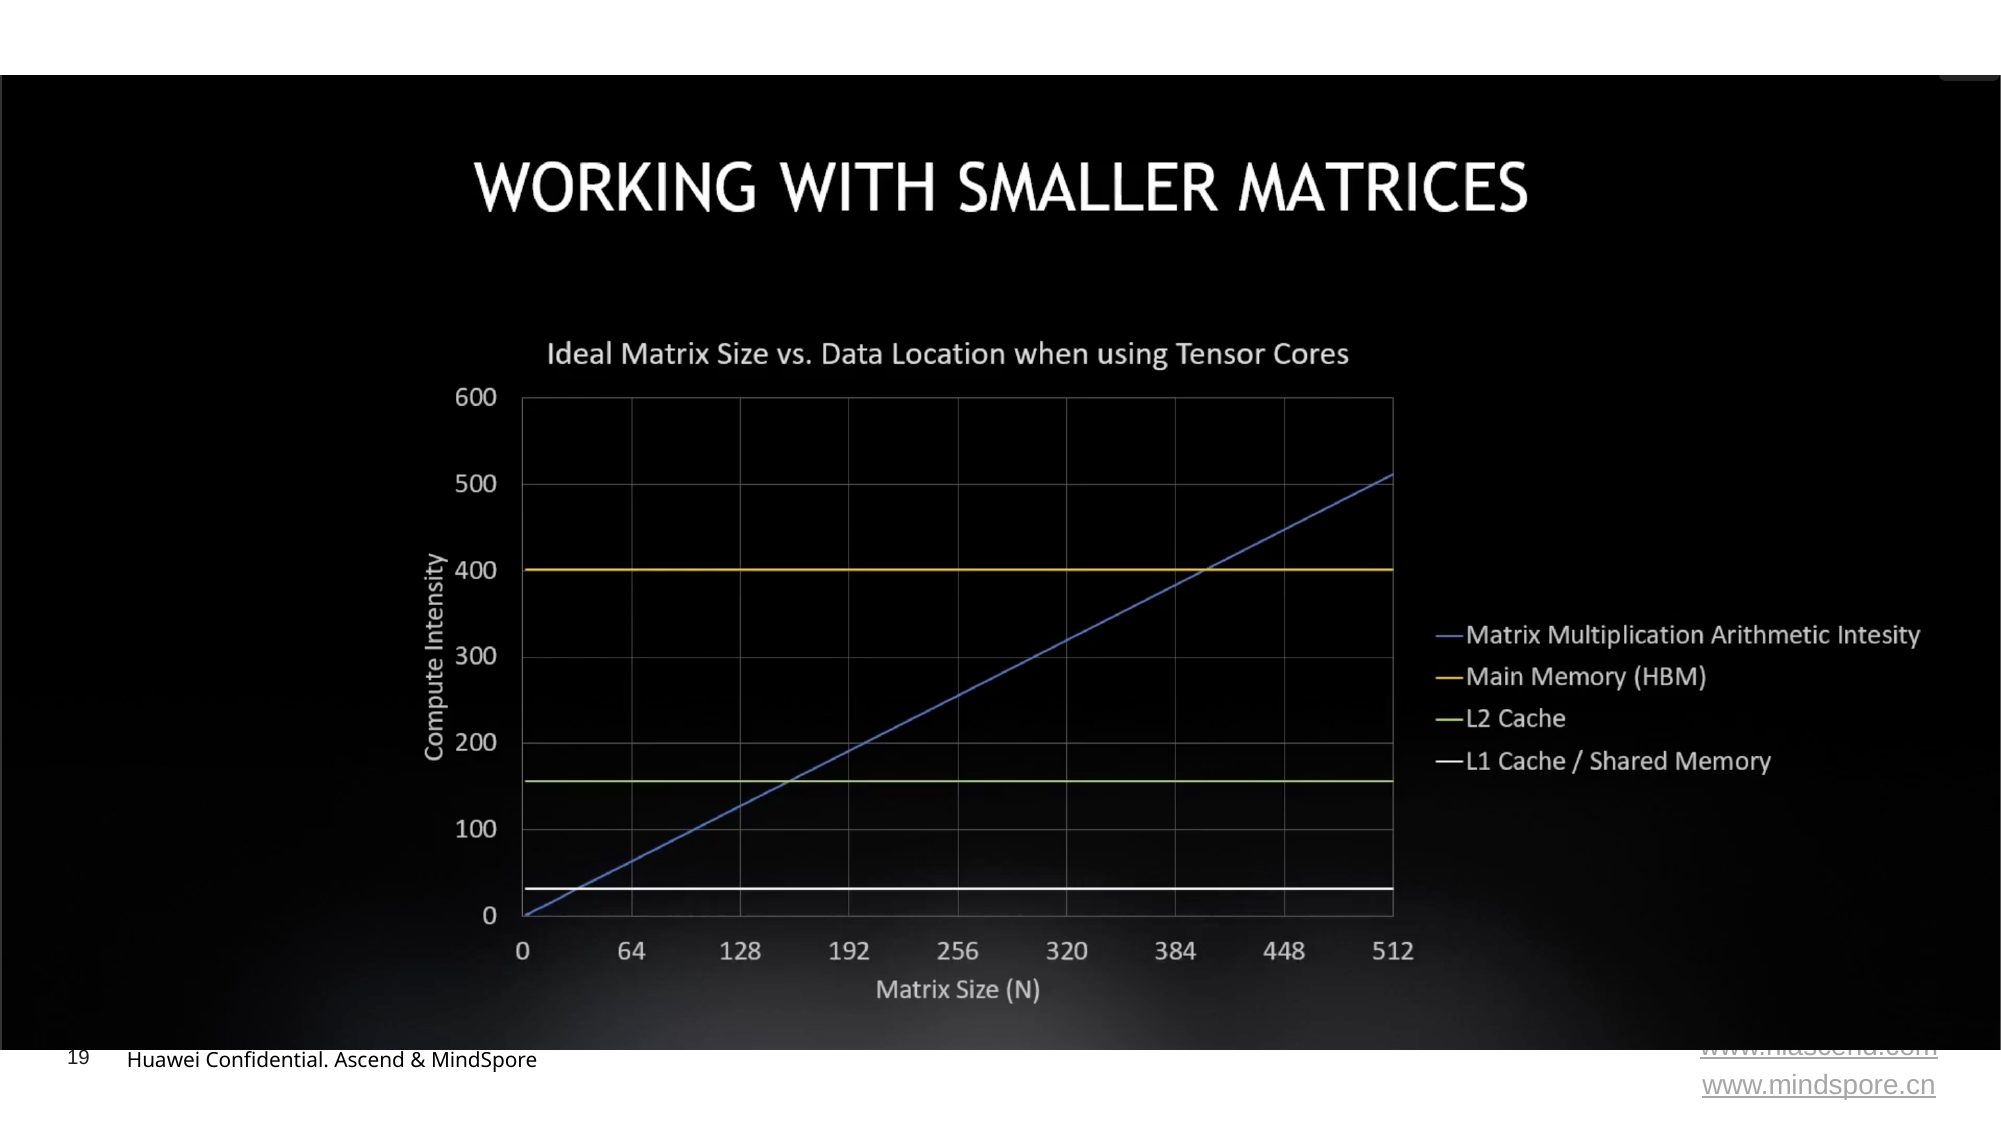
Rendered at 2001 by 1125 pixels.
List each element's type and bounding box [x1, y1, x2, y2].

picture [0, 74, 2001, 1050]
